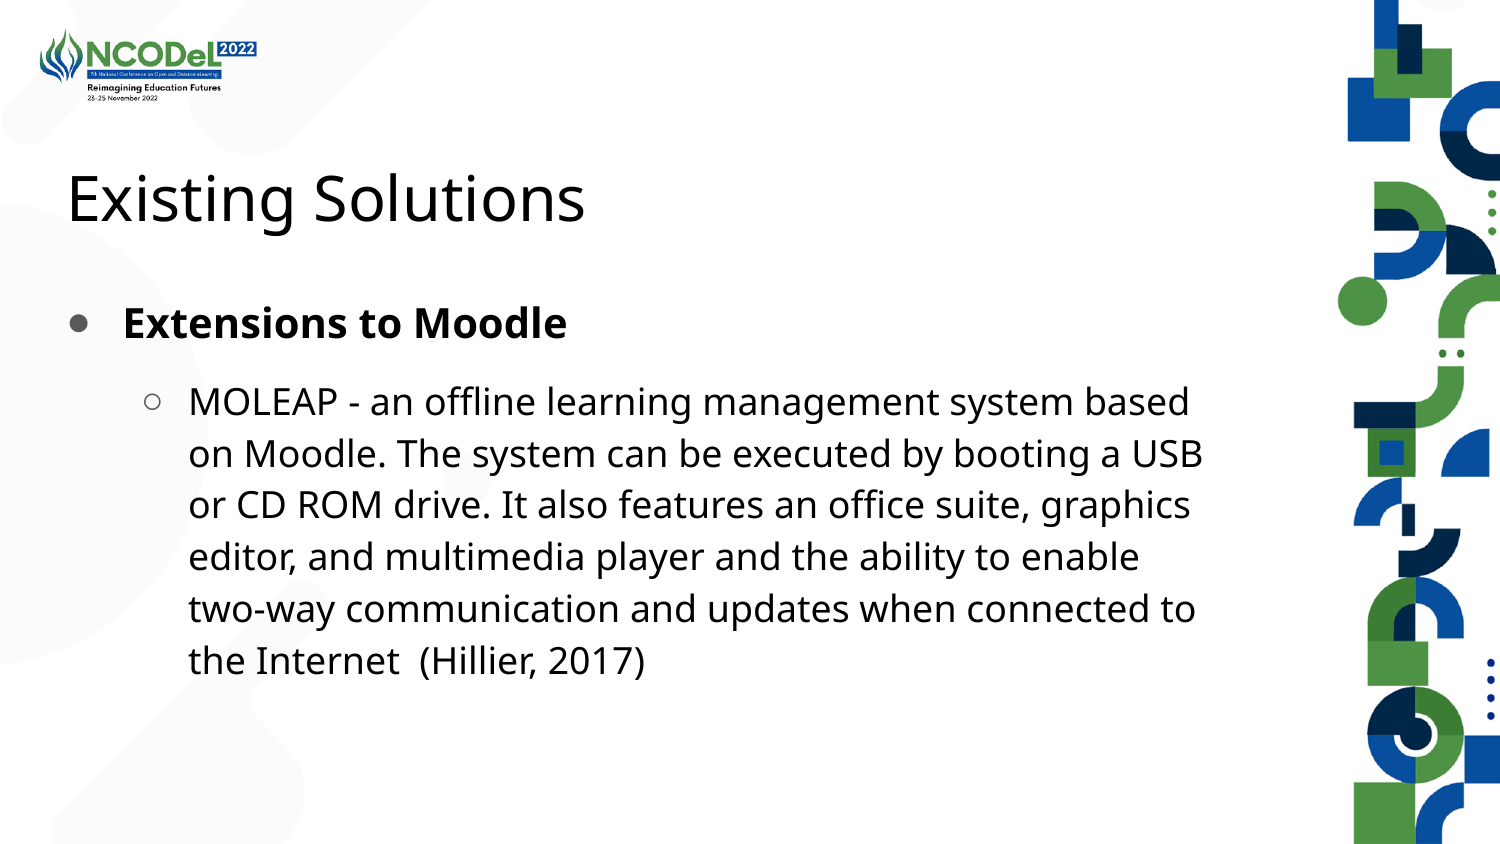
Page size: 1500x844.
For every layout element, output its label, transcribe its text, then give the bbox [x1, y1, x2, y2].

title Existing Solutions [51, 143, 1244, 237]
picture [0, 0, 1500, 844]
list Extensions to Moodle MOLEAP - an offline learning management system based on Moodle. The system can be executed by booting a USB or CD ROM drive. It also features an office suite, graphics editor, and multimedia player and the ability to enable two-way communication and updates when connected to the Internet (Hillier, 2017) [51, 273, 1244, 750]
